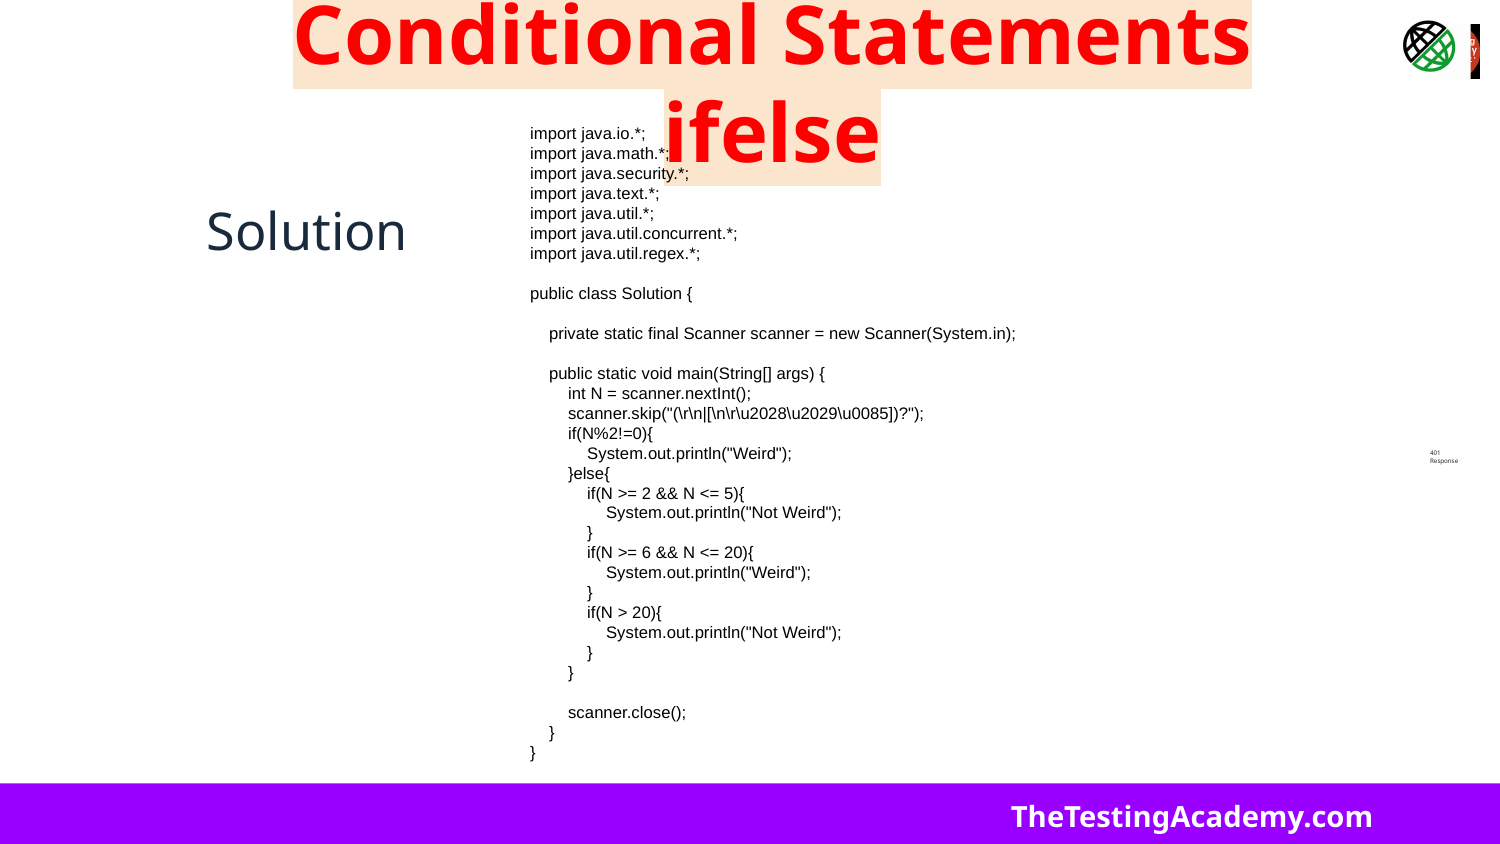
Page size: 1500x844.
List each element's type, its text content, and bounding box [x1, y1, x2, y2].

text_box Conditional Statements ifelse [136, 0, 1334, 183]
text_box import java.io.*; import java.math.*; import java.security.*; import java.text.*; import java.util.*; import java.util.concurrent.*; import java.util.regex.*; public class Solution { private static final Scanner scanner = new Scanner(System.in); public static void main(String[] args) { int N = scanner.nextInt(); scanner.skip("(\r\n|[\n\r\u2028\u2029\u0085])?"); if(N%2!=0){ System.out.println("Weird"); }else{ if(N >= 2 && N <= 5){ System.out.println("Not Weird"); } if(N >= 6 && N <= 20){ System.out.println("Weird"); } if(N > 20){ System.out.println("Not Weird"); } } scanner.close(); } } [515, 108, 1360, 797]
text_box 401 Response [1415, 432, 1478, 521]
text_box Solution [116, 183, 515, 277]
picture [1393, 9, 1480, 82]
